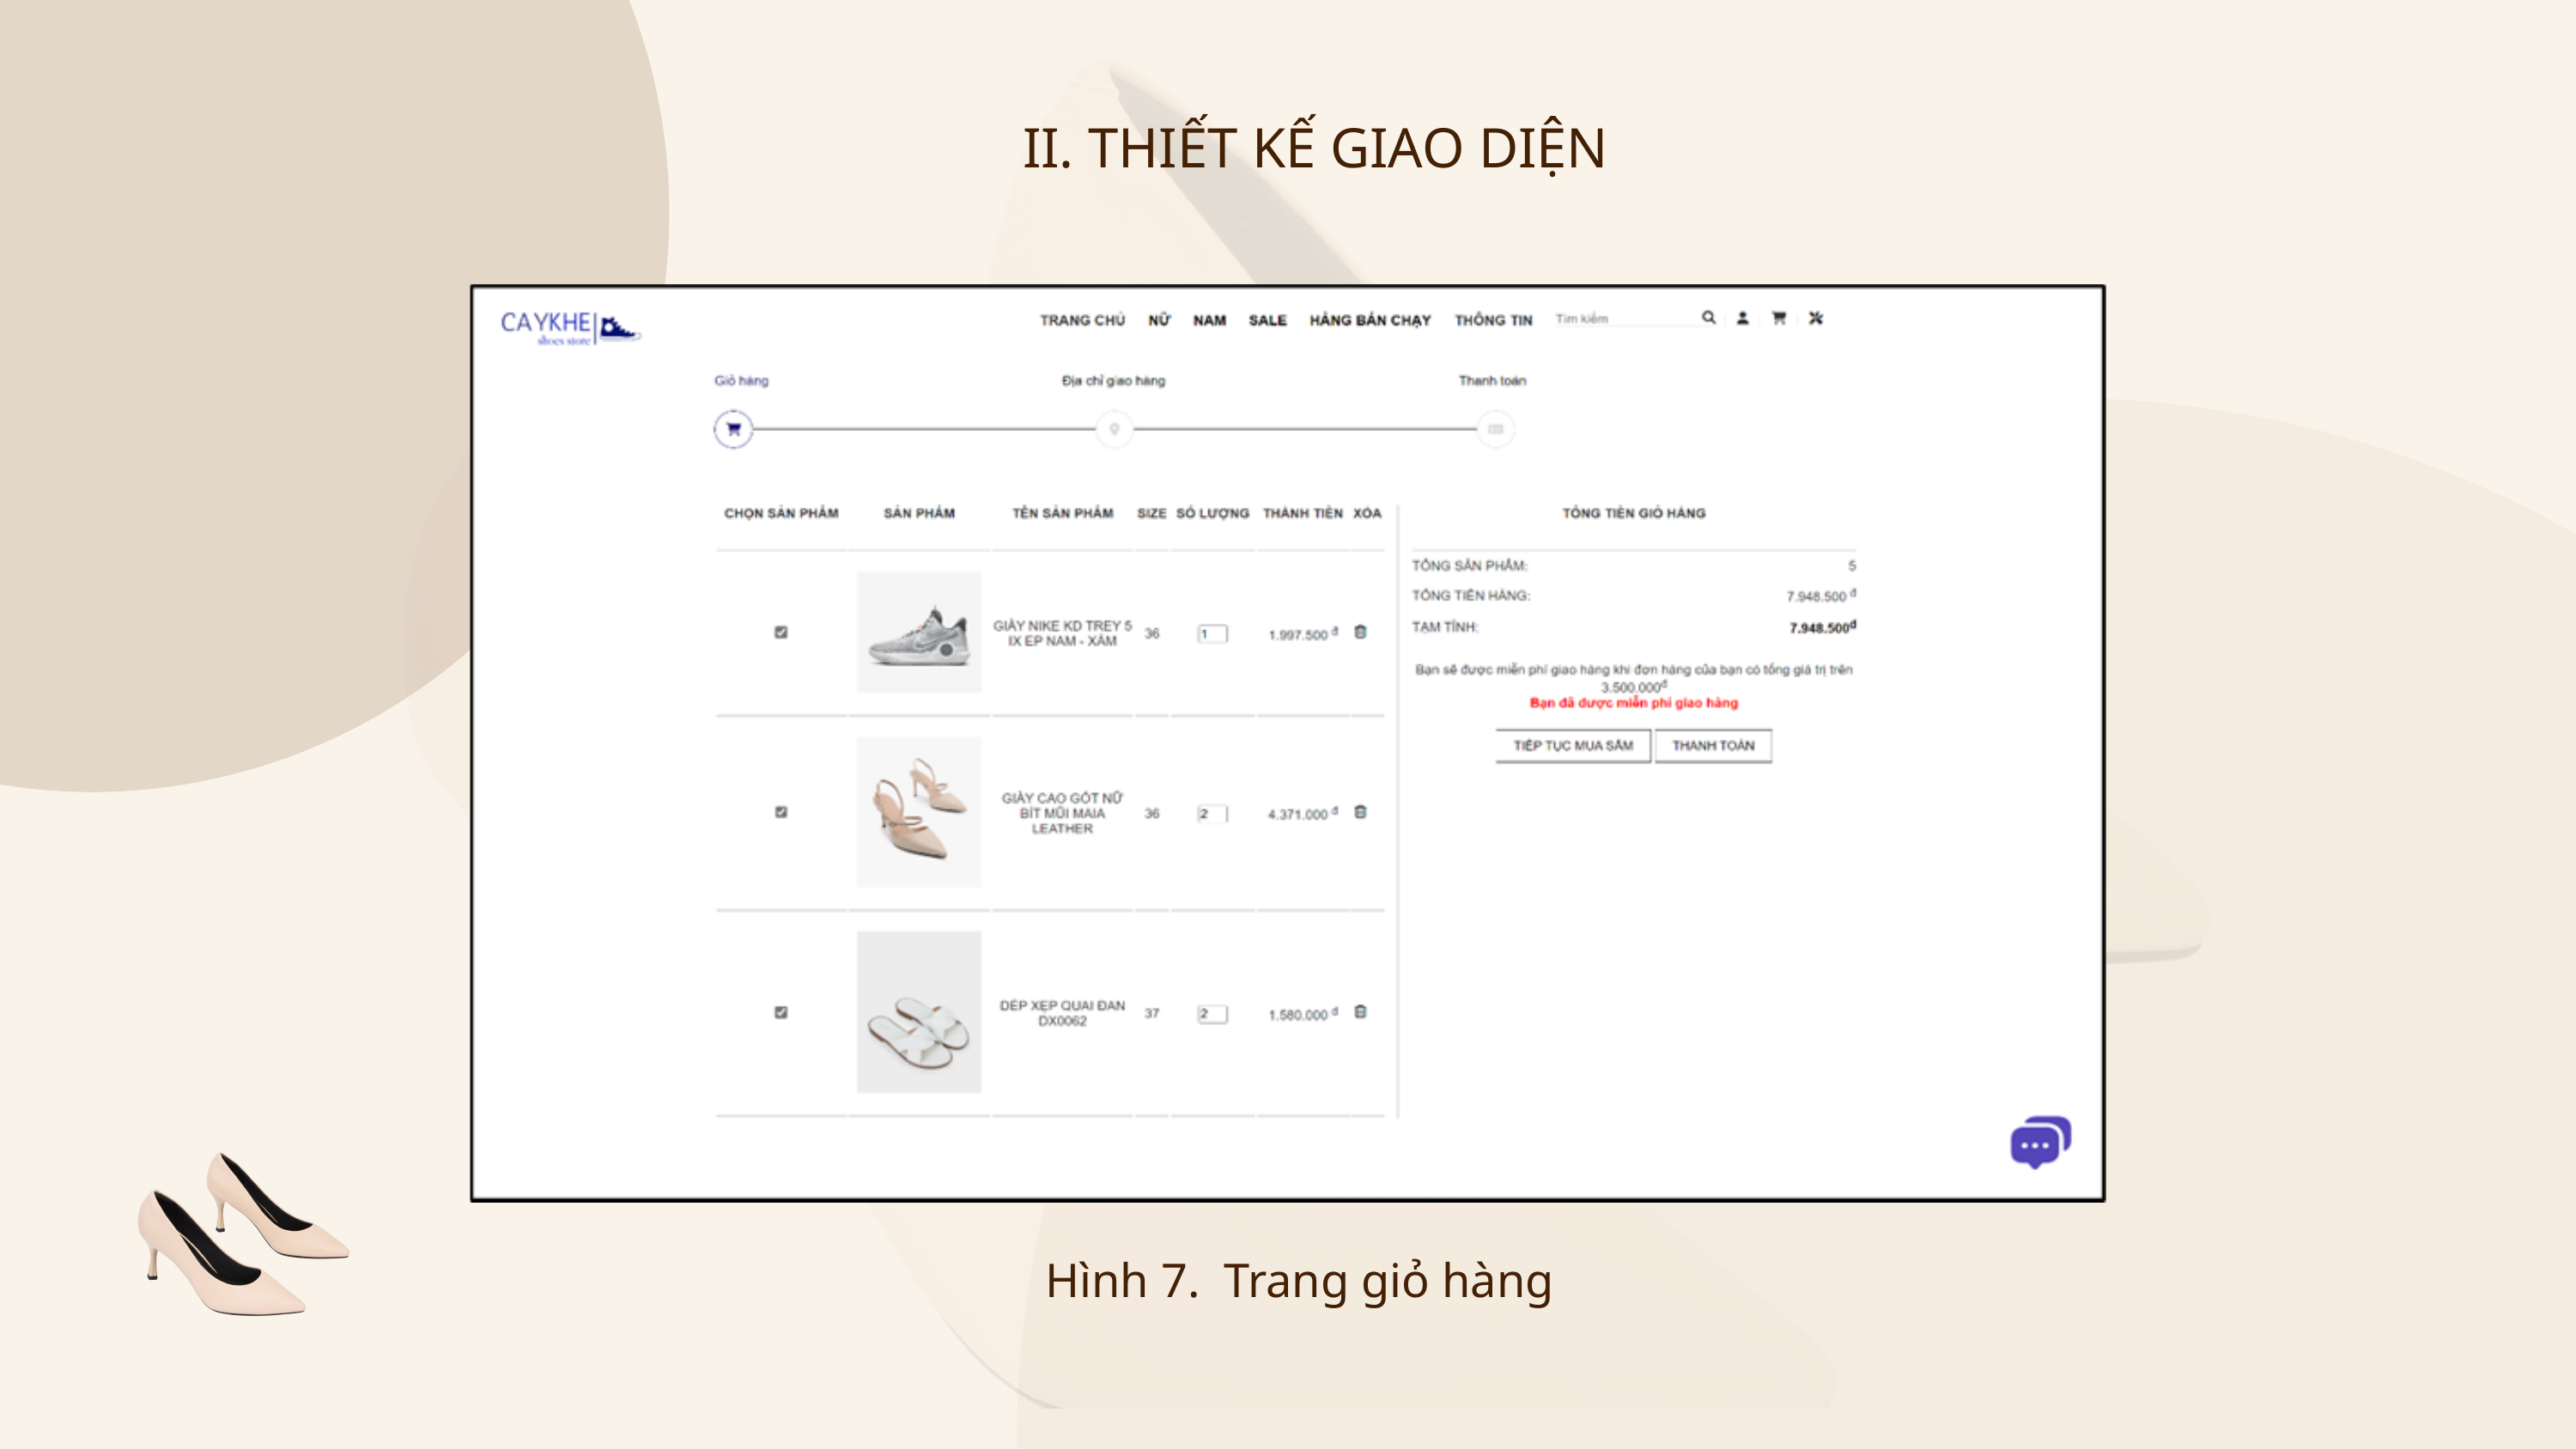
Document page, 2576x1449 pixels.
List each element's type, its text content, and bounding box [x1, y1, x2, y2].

text_box Hình 7. Trang giỏ hàng [1028, 1241, 1082, 1307]
text_box [644, 39, 2487, 394]
text_box [107, 1093, 382, 1367]
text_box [0, 0, 630, 793]
text_box [470, 284, 2106, 1203]
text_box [1088, 397, 2576, 1449]
text_box [144, 798, 1045, 1409]
text_box II. THIẾT KẾ GIAO DIỆN [927, 113, 1704, 179]
